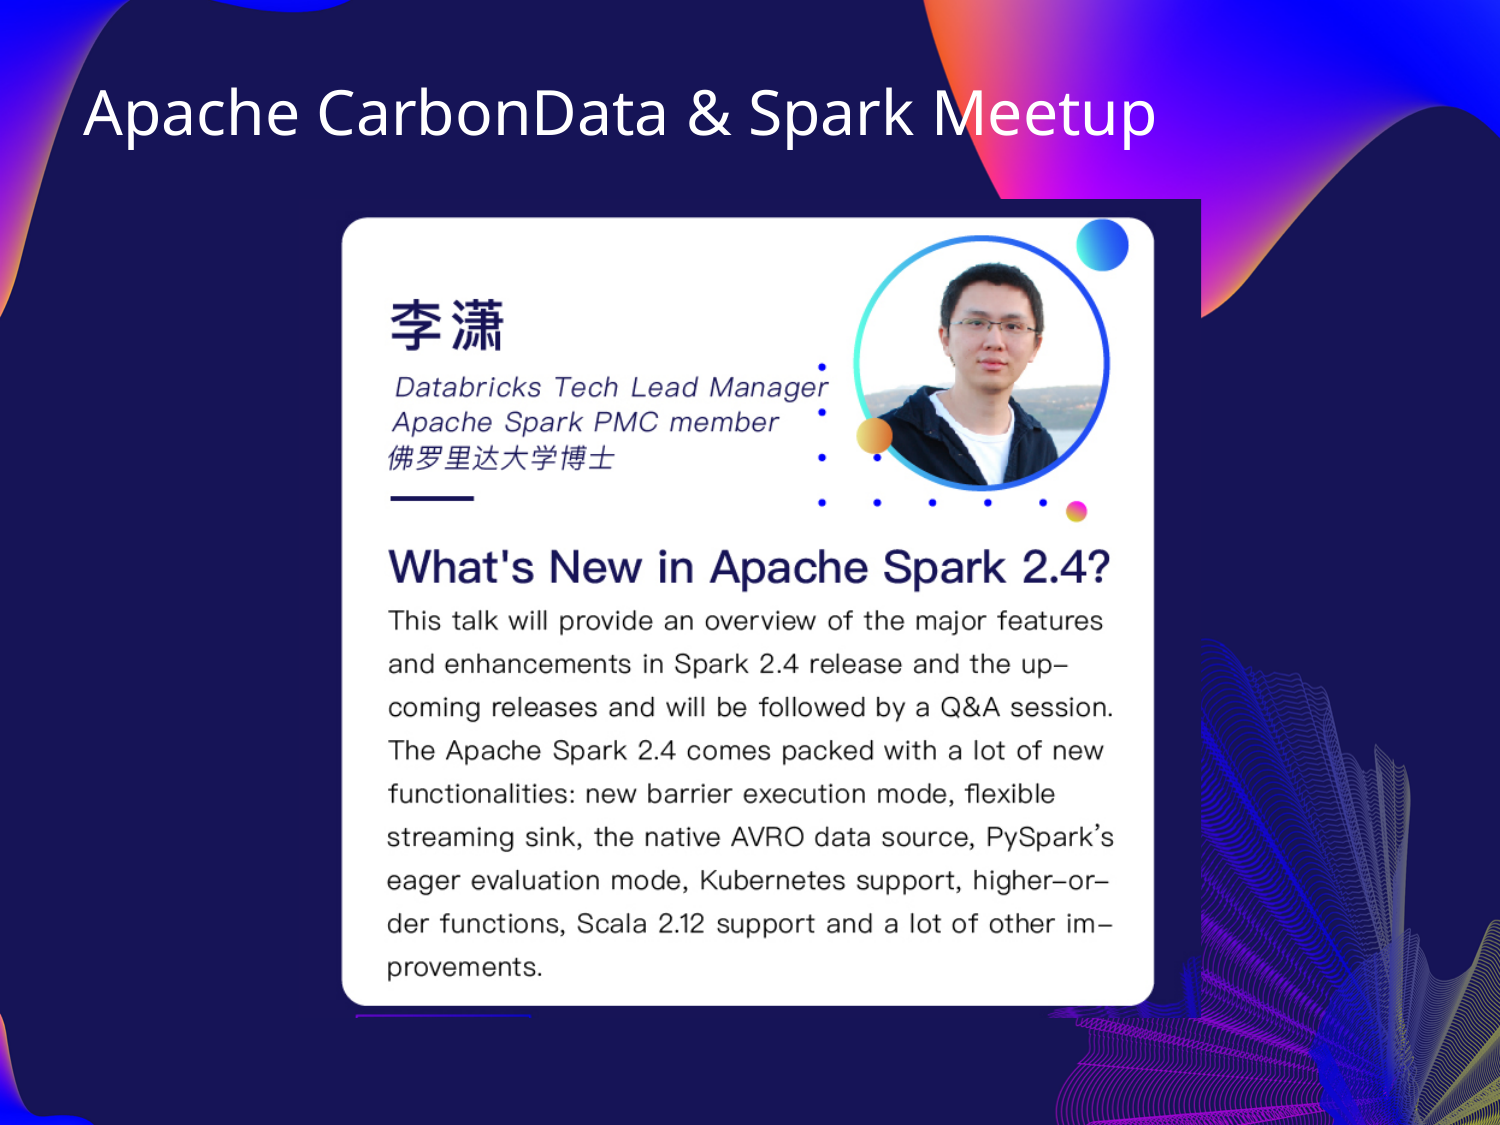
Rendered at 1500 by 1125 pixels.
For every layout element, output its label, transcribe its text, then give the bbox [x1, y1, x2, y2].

picture [0, 0, 1500, 1125]
text_box Apache CarbonData & Spark Meetup [75, 65, 1425, 156]
